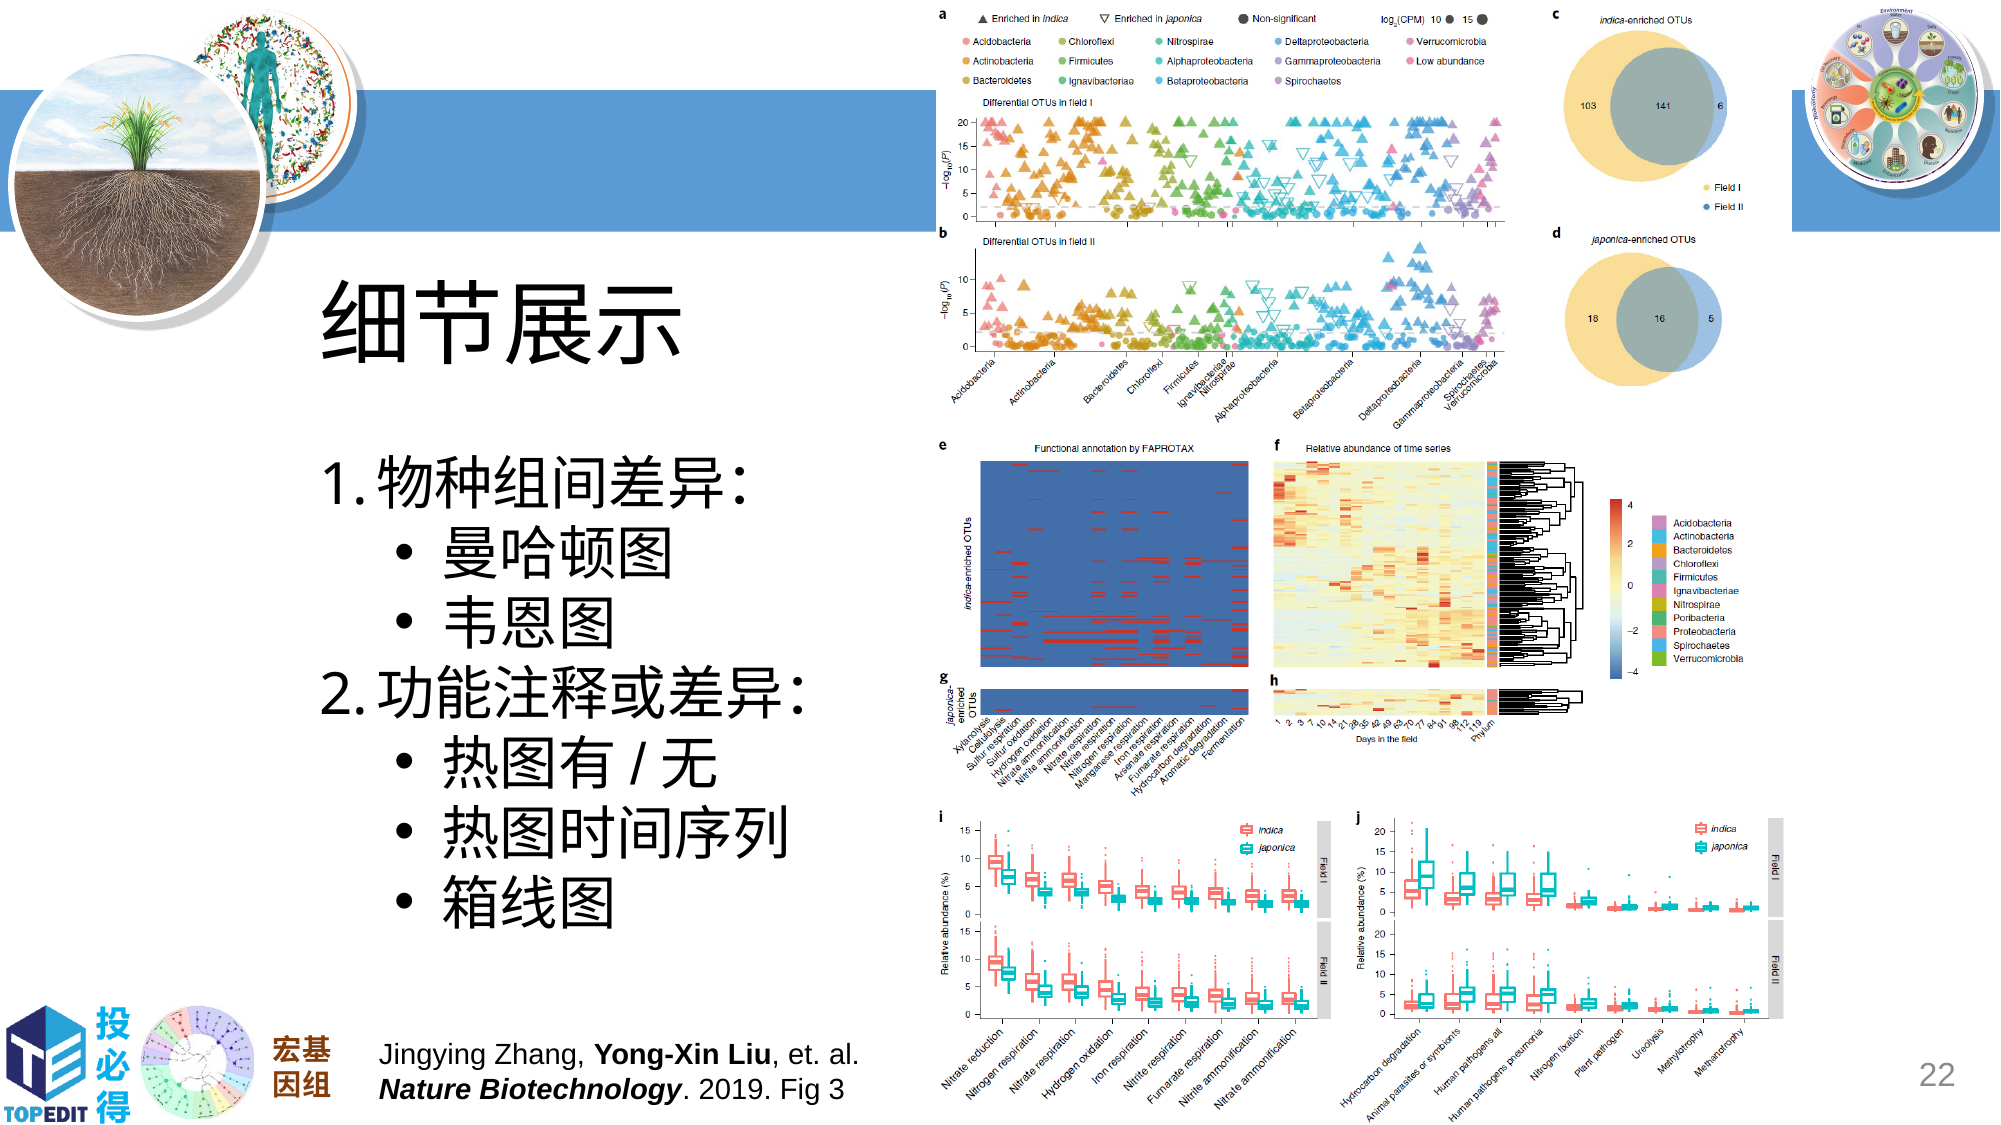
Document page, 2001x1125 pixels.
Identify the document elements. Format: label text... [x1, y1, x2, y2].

picture [0, 990, 254, 1125]
picture [15, 55, 260, 315]
footer 22 [1894, 1042, 1981, 1103]
picture [180, 8, 349, 196]
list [936, 0, 1792, 1125]
picture [1811, 7, 1977, 183]
text_box 细节展示 物种组间差异： 曼哈顿图 韦恩图 功能注释或差异： 热图有/无 热图时间序列 箱线图 [305, 258, 878, 944]
text_box Jingying Zhang, Yong-Xin Liu, et. al. Nature Biotechnology. 2019. Fig 3 [364, 1028, 936, 1113]
